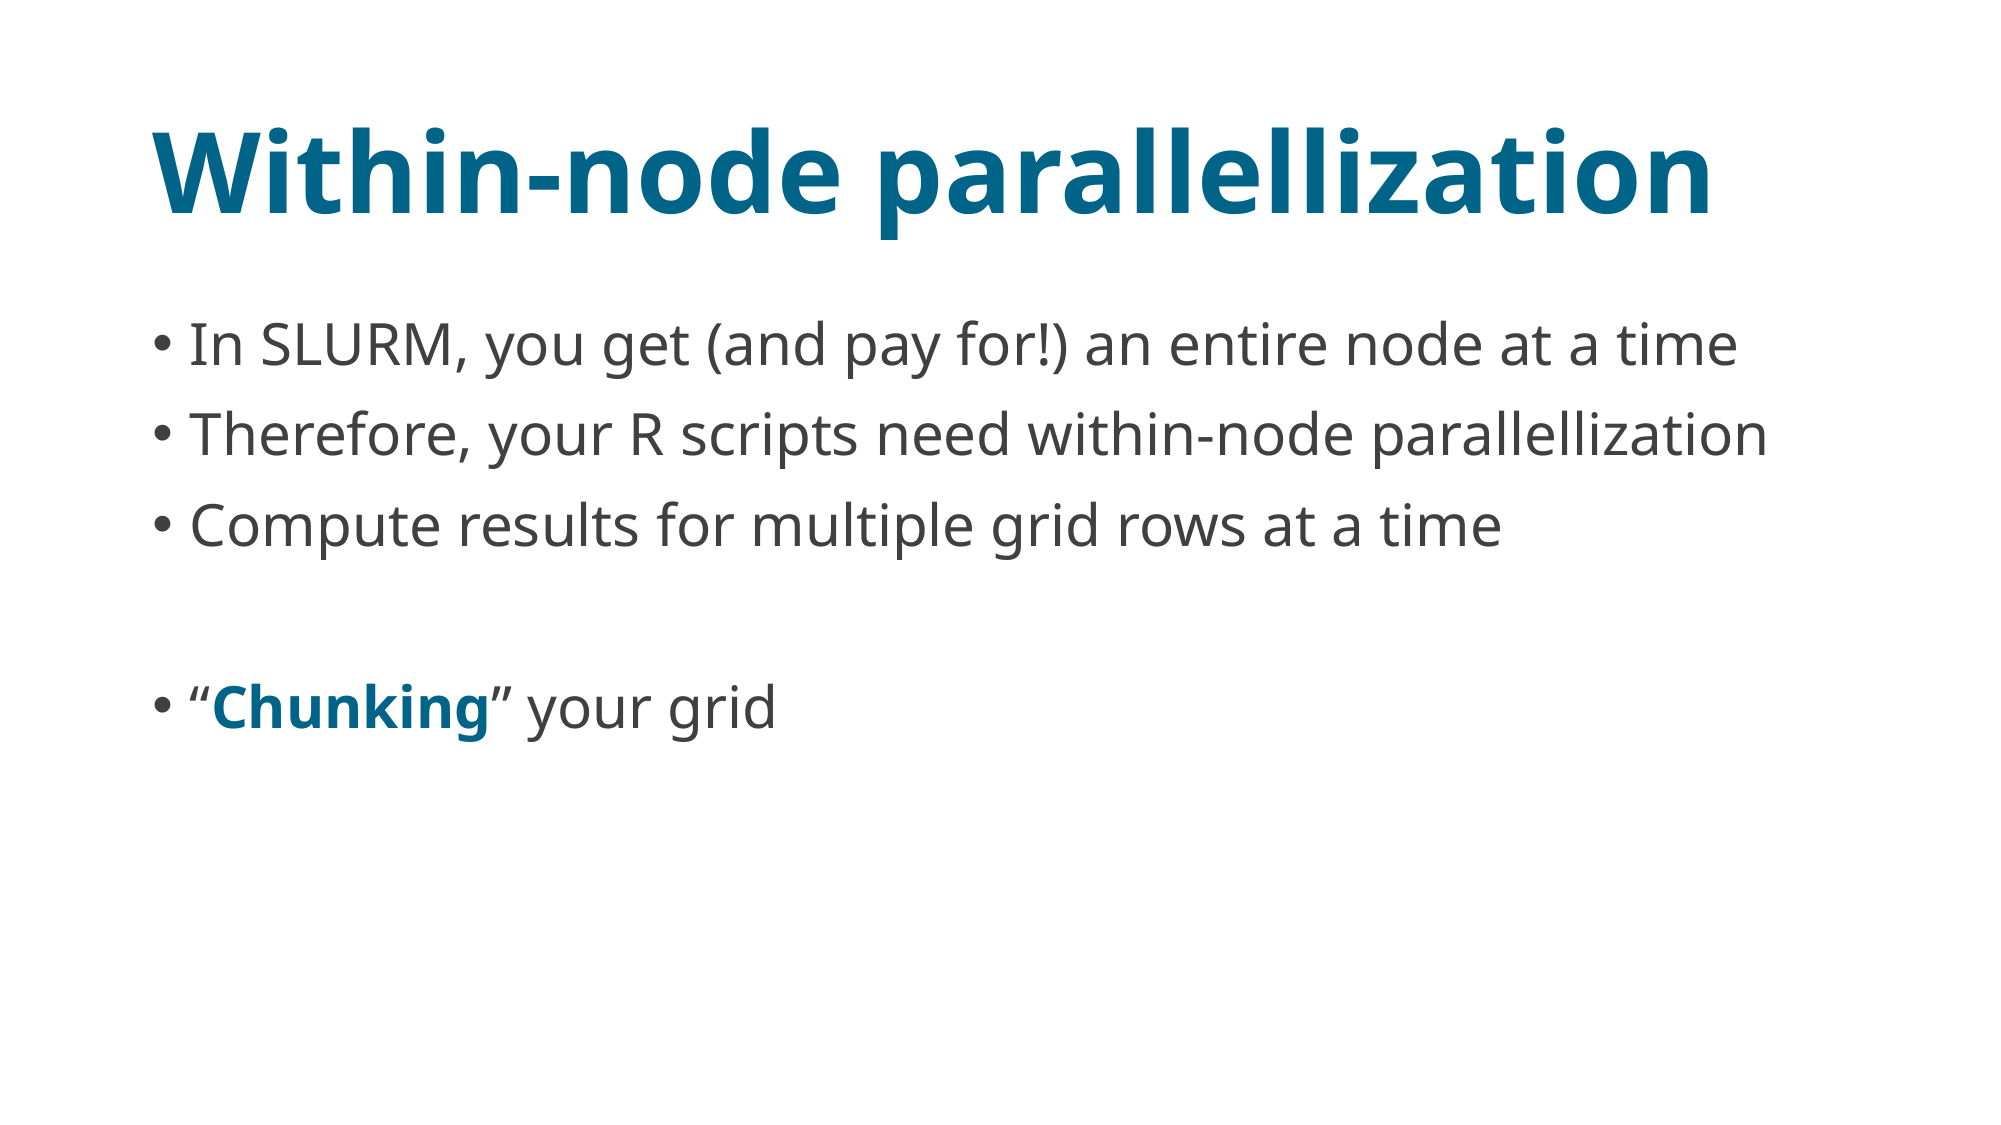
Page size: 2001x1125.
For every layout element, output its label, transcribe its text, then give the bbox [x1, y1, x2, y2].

title Within-node parallellization [137, 59, 1863, 278]
list In SLURM, you get (and pay for!) an entire node at a time Therefore, your R scripts need within-node parallellization Compute results for multiple grid rows at a time “Chunking” your grid [137, 299, 1863, 1066]
